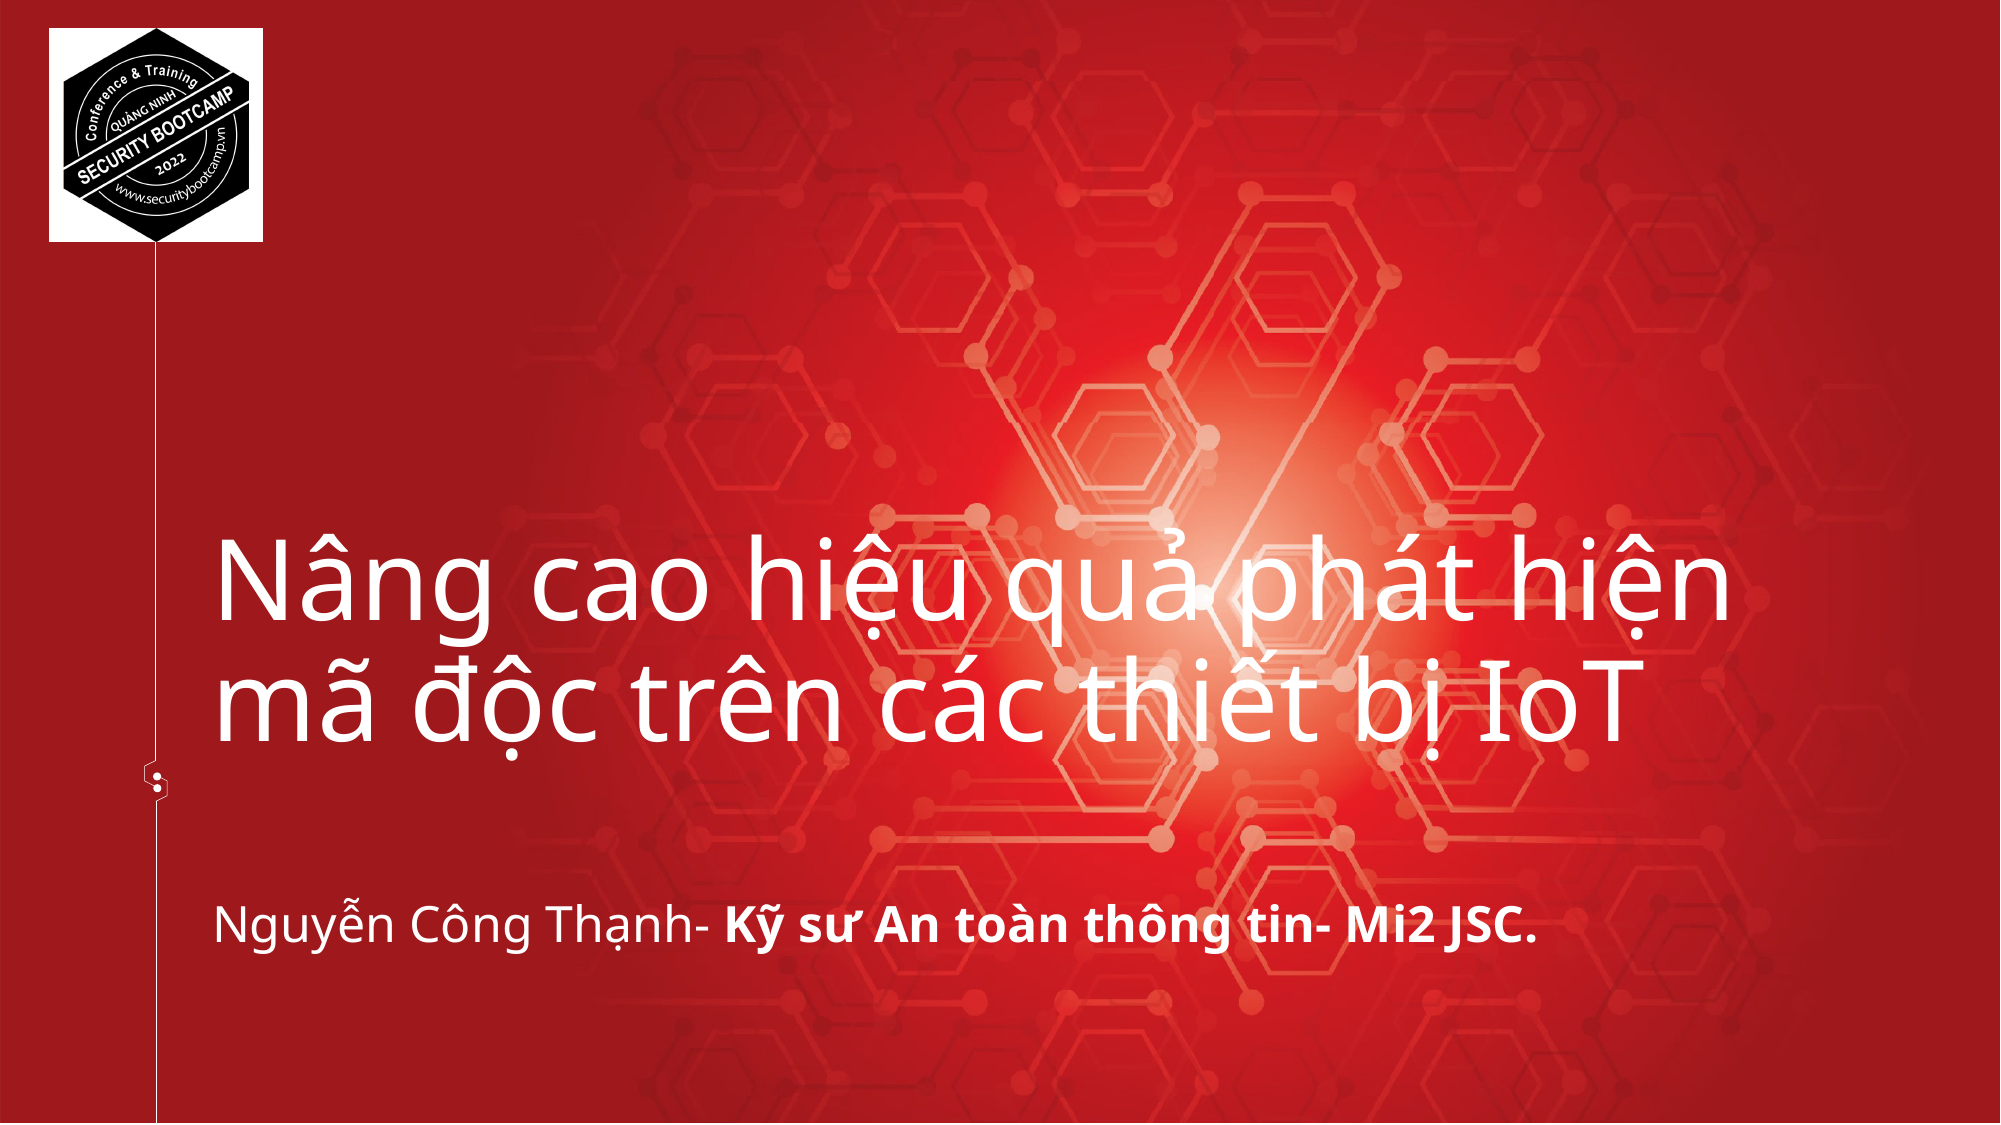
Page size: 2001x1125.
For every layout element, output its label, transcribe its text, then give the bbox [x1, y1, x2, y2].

list Nguyễn Công Thạnh- Kỹ sư An toàn thông tin- Mi2 JSC. [197, 891, 1620, 1000]
picture [0, 0, 2000, 1123]
title Nâng cao hiệu quả phát hiện mã độc trên các thiết bị IoT [197, 515, 1825, 783]
